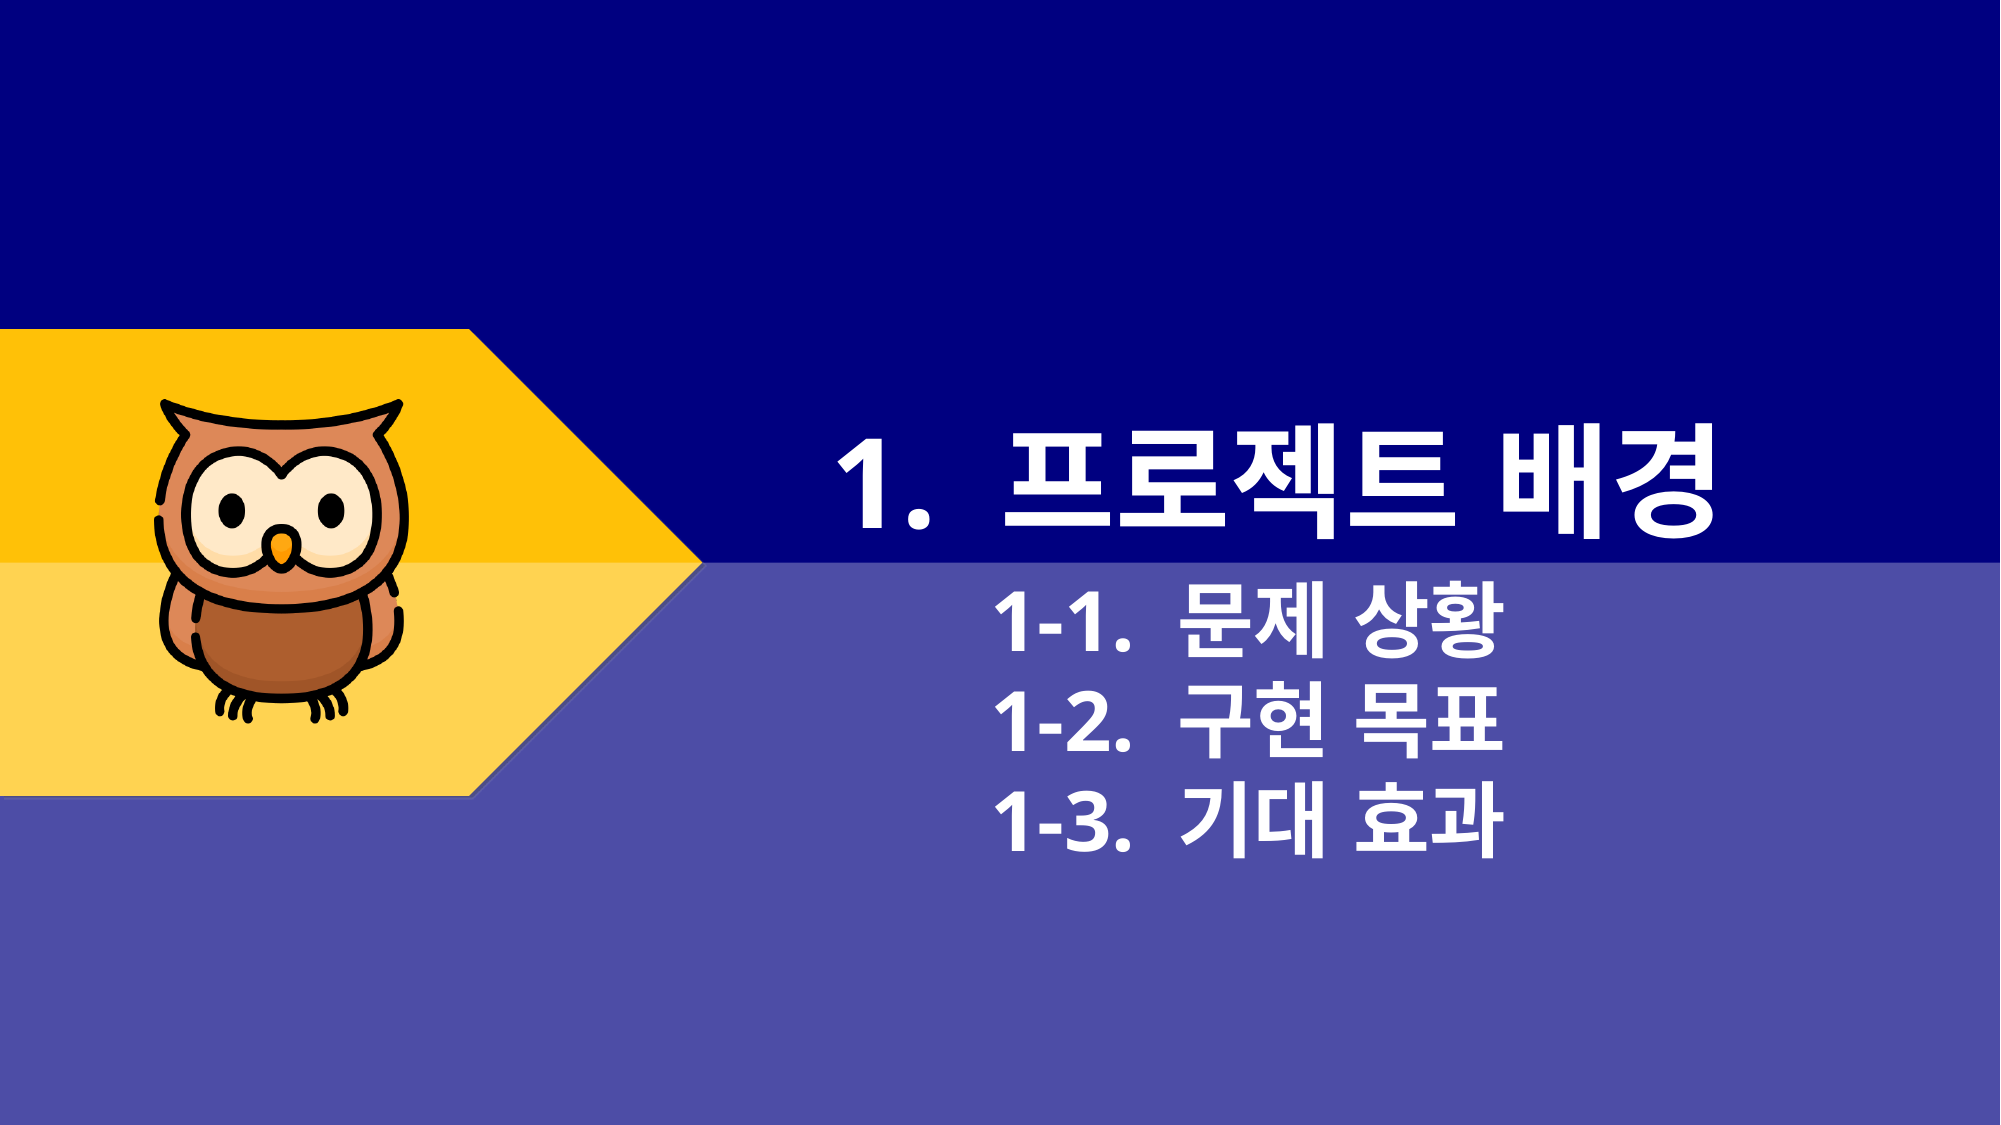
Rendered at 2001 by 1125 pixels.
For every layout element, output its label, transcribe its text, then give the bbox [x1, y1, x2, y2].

text_box [0, 561, 2000, 1125]
text_box [0, 0, 2000, 561]
picture [91, 371, 471, 751]
text_box 1-1. 문제 상황 1-2. 구현 목표 1-3. 기대 효과 [975, 560, 1522, 876]
text_box 1. 프로젝트 배경 [815, 395, 1740, 561]
text_box [0, 328, 703, 561]
